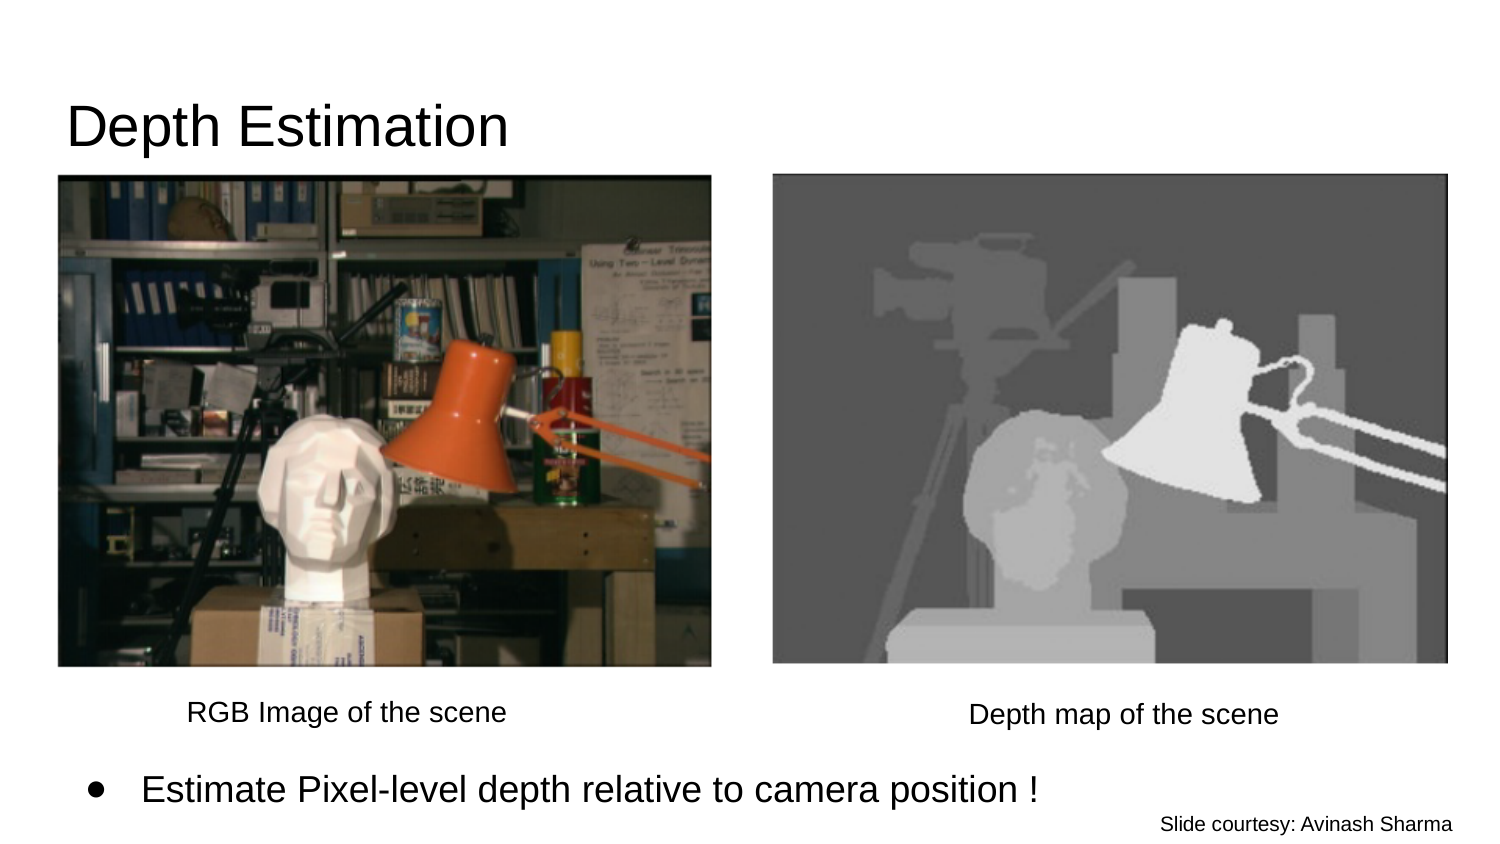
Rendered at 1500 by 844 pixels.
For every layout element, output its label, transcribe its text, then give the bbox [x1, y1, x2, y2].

title Depth Estimation [51, 72, 1449, 167]
text_box Depth map of the scene [914, 682, 1334, 738]
picture [52, 169, 1448, 675]
text_box Slide courtesy: Avinash Sharma [1145, 797, 1484, 823]
text_box RGB Image of the scene [171, 682, 591, 736]
list Estimate Pixel-level depth relative to camera position ! [51, 743, 1449, 808]
